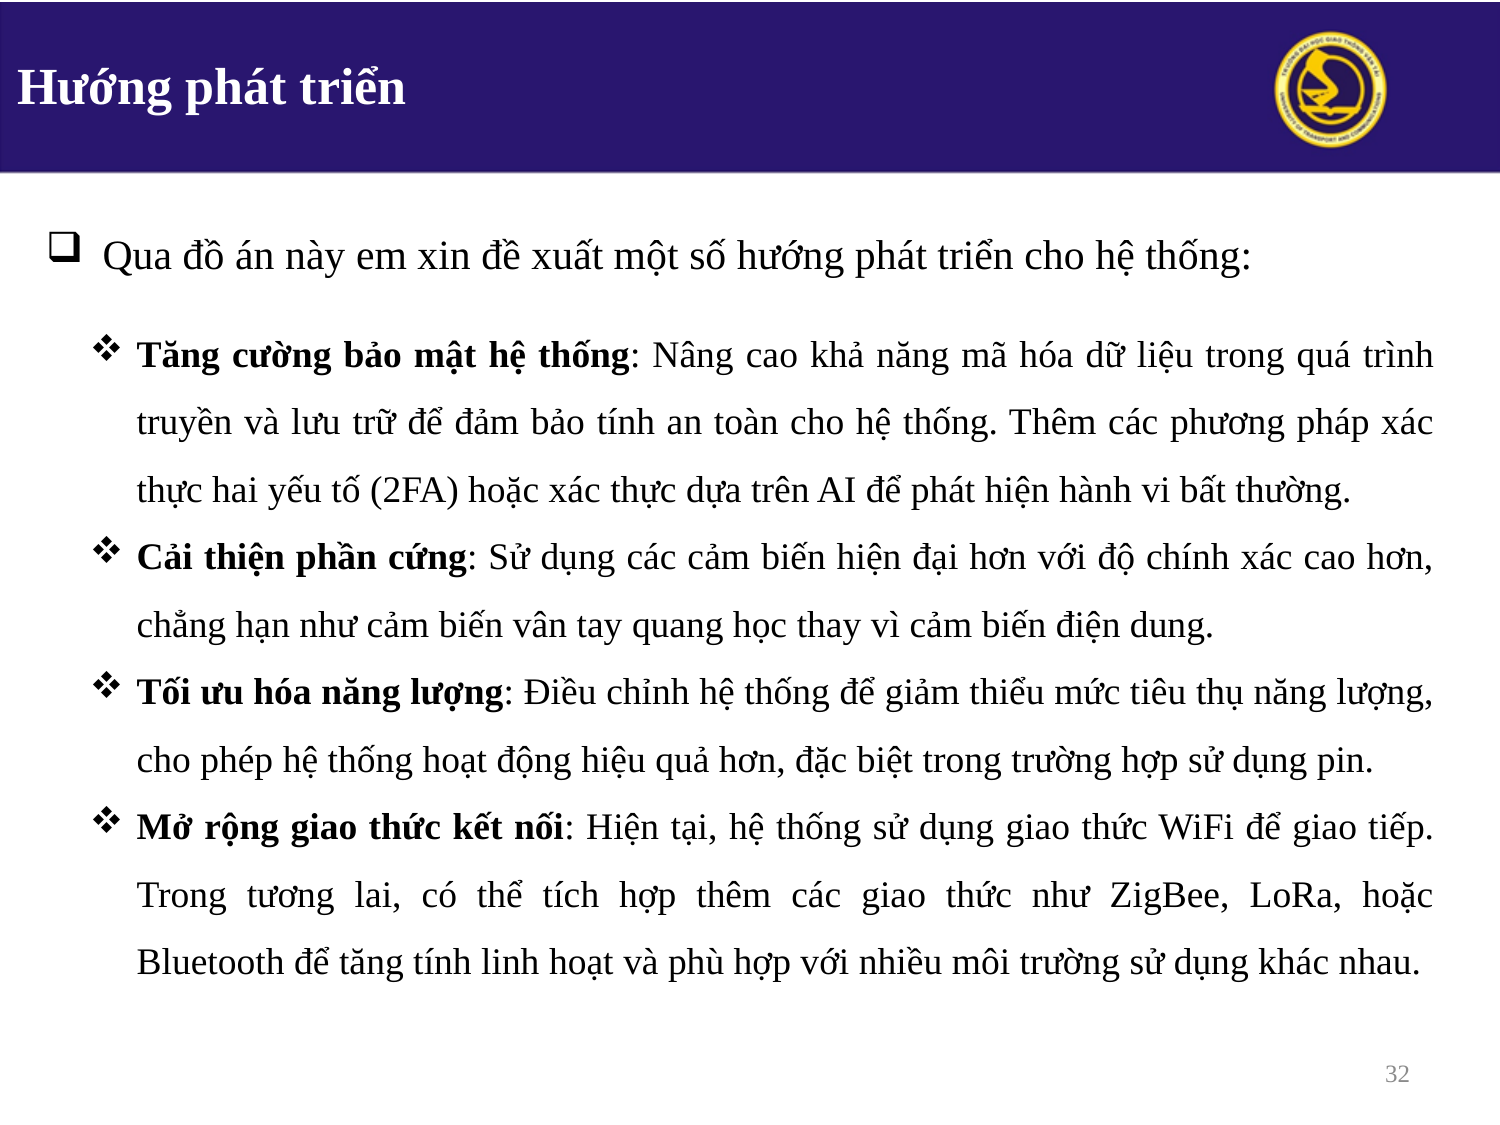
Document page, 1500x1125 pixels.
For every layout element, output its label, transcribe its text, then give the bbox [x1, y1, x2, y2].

picture [0, 2, 1500, 176]
slide_number 32 [1074, 1042, 1425, 1103]
text_box Qua đồ án này em xin đề xuất một số hướng phát triển cho hệ thống: [0, 220, 1500, 286]
text_box Tăng cường bảo mật hệ thống: Nâng cao khả năng mã hóa dữ liệu trong quá trình truyền và lưu trữ để đảm bảo tính an toàn cho hệ thống. Thêm các phương pháp xác thực hai yếu tố (2FA) hoặc xác thực dựa trên AI để phát hiện hành vi bất thường. Cải thiện phần cứng: Sử dụng các cảm biến hiện đại hơn với độ chính xác cao hơn, chẳng hạn như cảm biến vân tay quang học thay vì cảm biến điện dung. Tối ưu hóa năng lượng: Điều chỉnh hệ thống để giảm thiểu mức tiêu thụ năng lượng, cho phép hệ thống hoạt động hiệu quả hơn, đặc biệt trong trường hợp sử dụng pin. Mở rộng giao thức kết nối: Hiện tại, hệ thống sử dụng giao thức WiFi để giao tiếp. Trong tương lai, có thể tích hợp thêm các giao thức như ZigBee, LoRa, hoặc Bluetooth để tăng tính linh hoạt và phù hợp với nhiều môi trường sử dụng khác nhau. [75, 299, 1450, 990]
